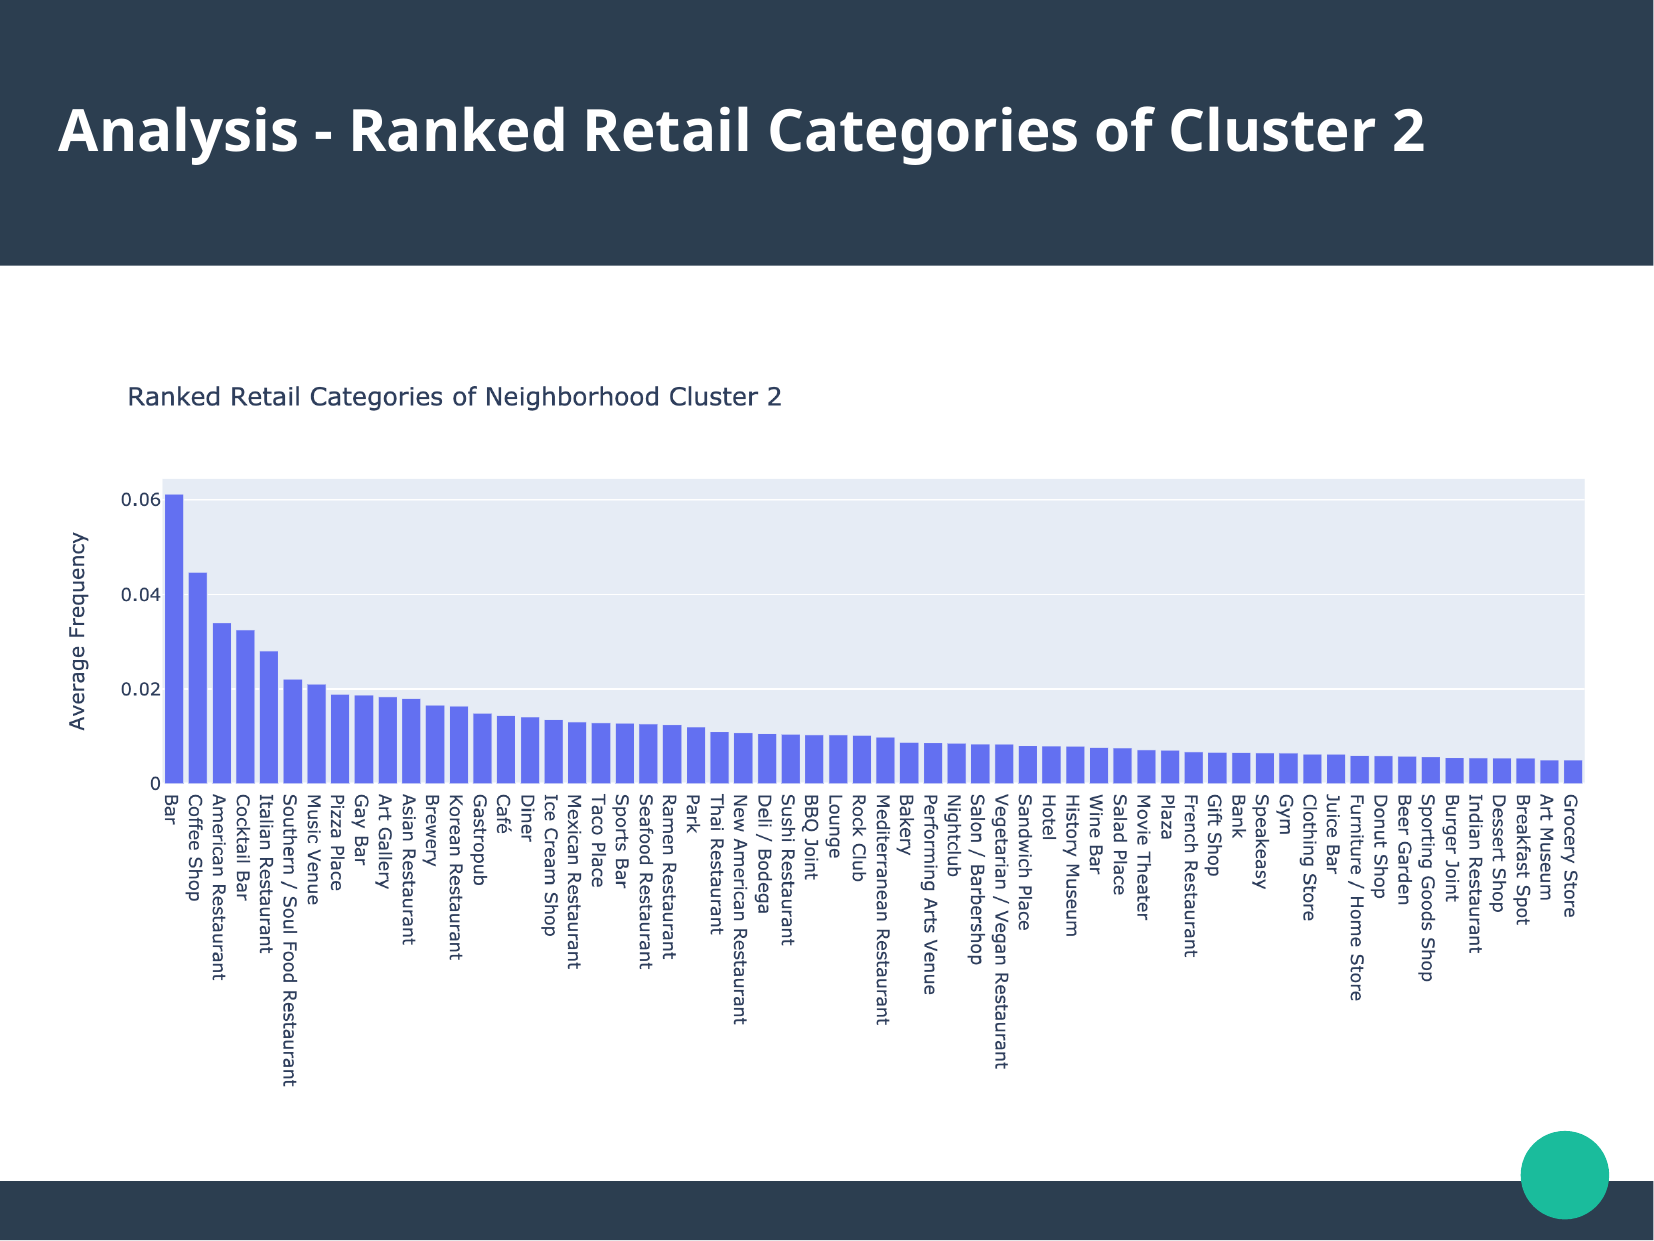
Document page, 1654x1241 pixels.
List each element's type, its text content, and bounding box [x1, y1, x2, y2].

text_box Analysis - Ranked Retail Categories of Cluster 2 [59, 49, 1595, 207]
picture [58, 377, 1595, 1099]
